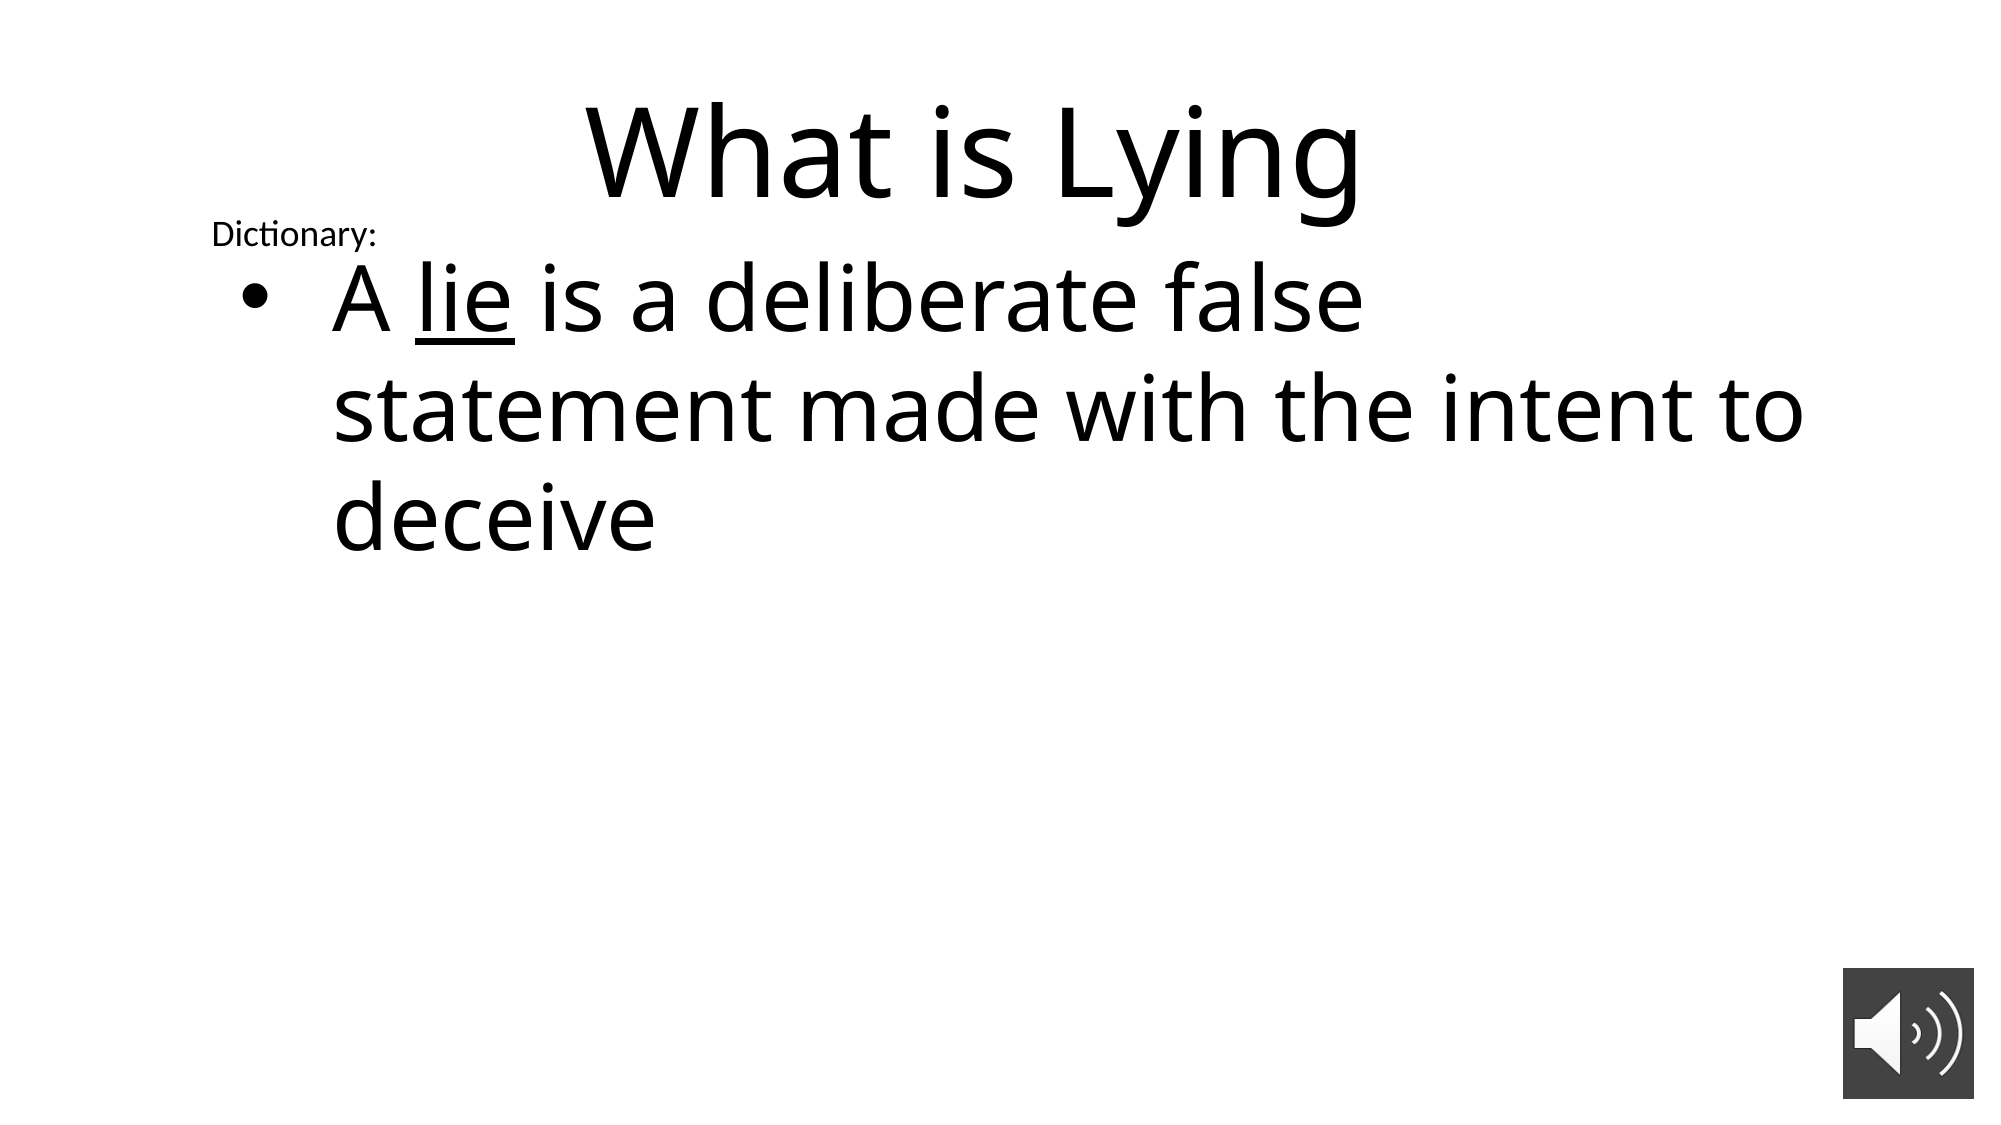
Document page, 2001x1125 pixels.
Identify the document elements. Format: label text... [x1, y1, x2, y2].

text_box Dictionary: [196, 201, 393, 262]
text_box A lie is a deliberate false statement made with the intent to deceive [224, 231, 1838, 577]
title What is Lying [113, 20, 1838, 233]
picture [1841, 966, 1975, 1100]
